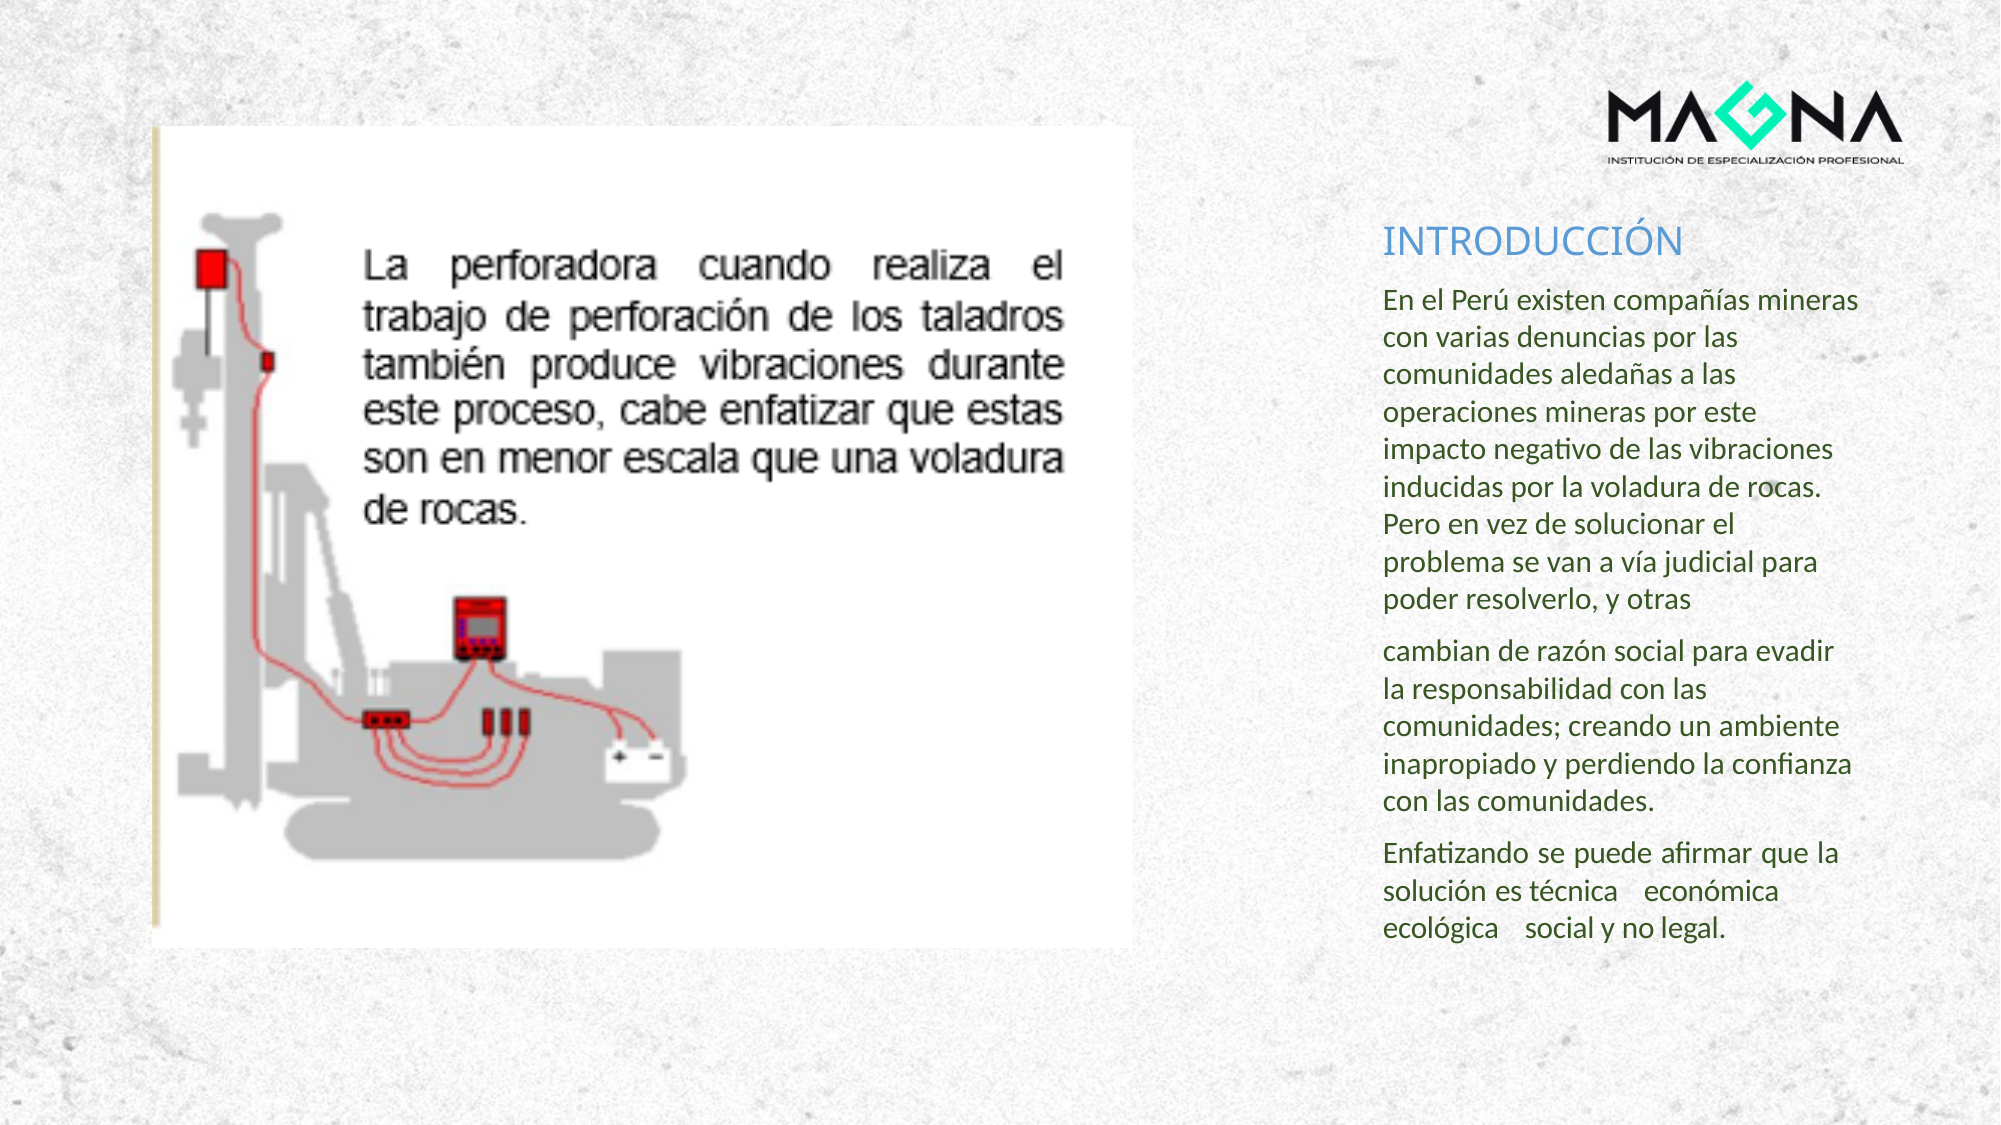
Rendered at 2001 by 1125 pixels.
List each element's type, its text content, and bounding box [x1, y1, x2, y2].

title INTRODUCCIÓN [1368, 75, 1875, 271]
picture [0, 0, 2001, 1125]
text_box En el Perú existen compañías mineras con varias denuncias por las comunidades aledañas a las operaciones mineras por este impacto negativo de las vibraciones inducidas por la voladura de rocas. Pero en vez de solucionar el problema se van a vía judicial para poder resolverlo, y otras cambian de razón social para evadir la responsabilidad con las comunidades; creando un ambiente inapropiado y perdiendo la confianza con las comunidades. Enfatizando se puede afirmar que la solución es técnica económica ecológica social y no legal. [1368, 271, 1875, 965]
